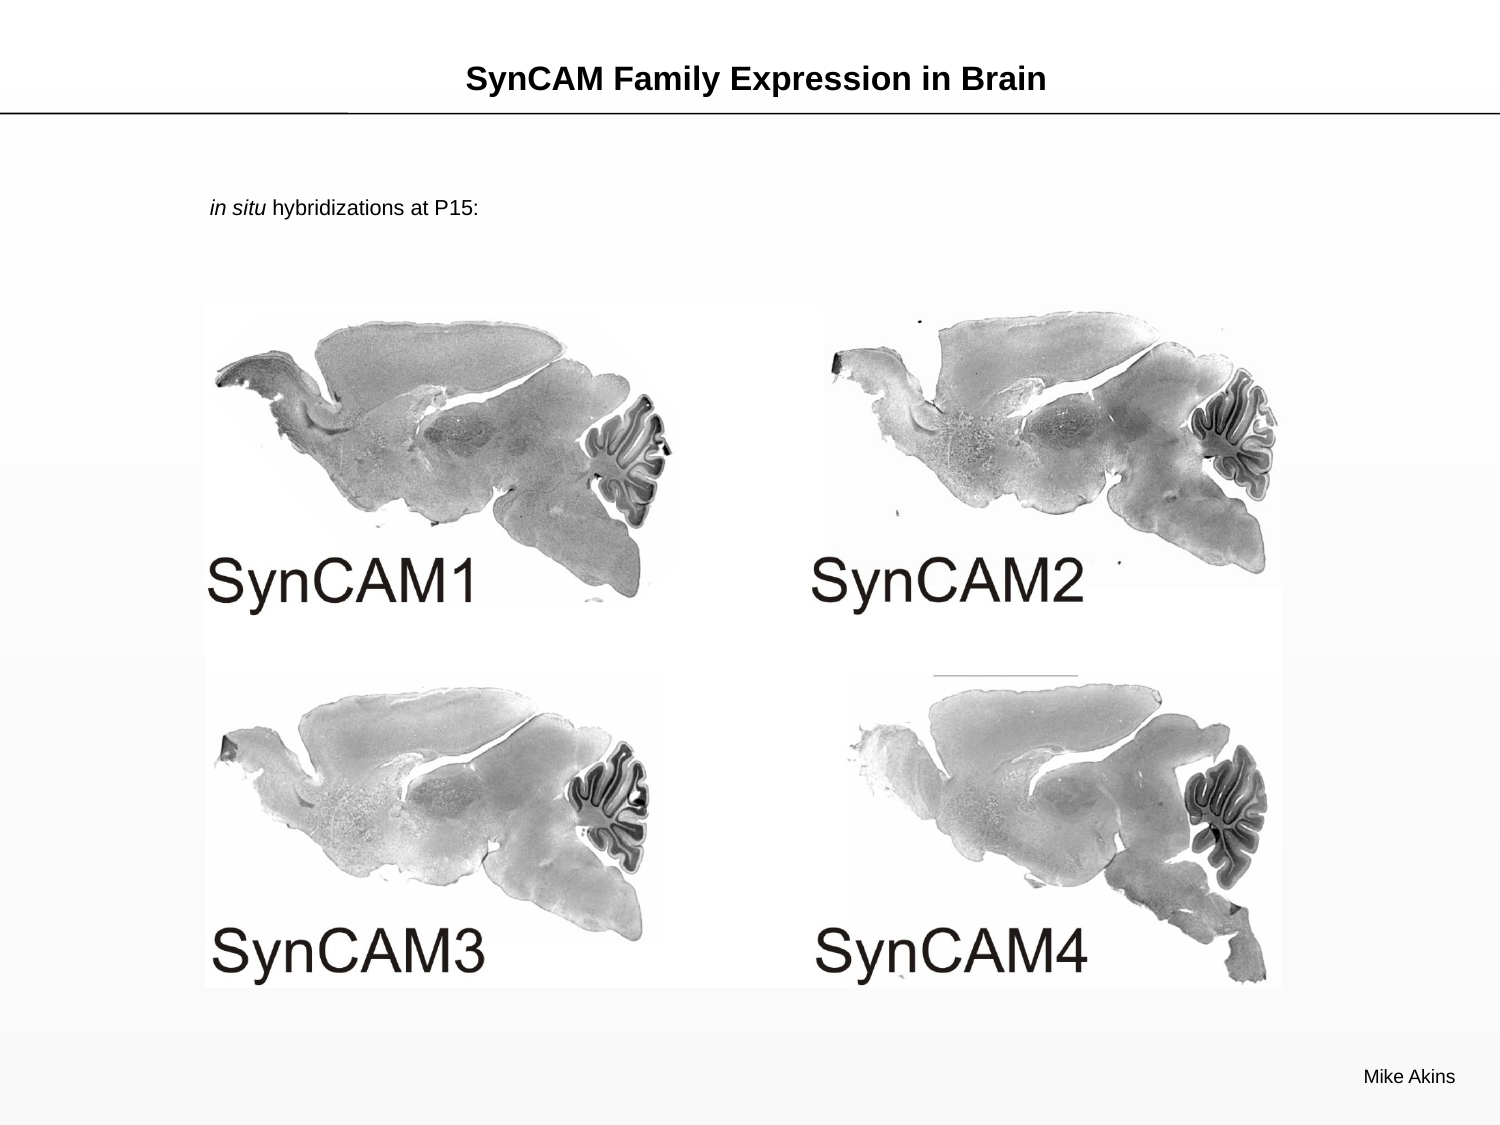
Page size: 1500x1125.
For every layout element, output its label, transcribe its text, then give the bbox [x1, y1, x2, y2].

text_box SynCAM Family Expression in Brain [12, 1, 1500, 113]
text_box Mike Akins [1163, 1034, 1471, 1096]
text_box in situ hybridizations at P15: [195, 160, 833, 227]
picture [205, 305, 1282, 988]
